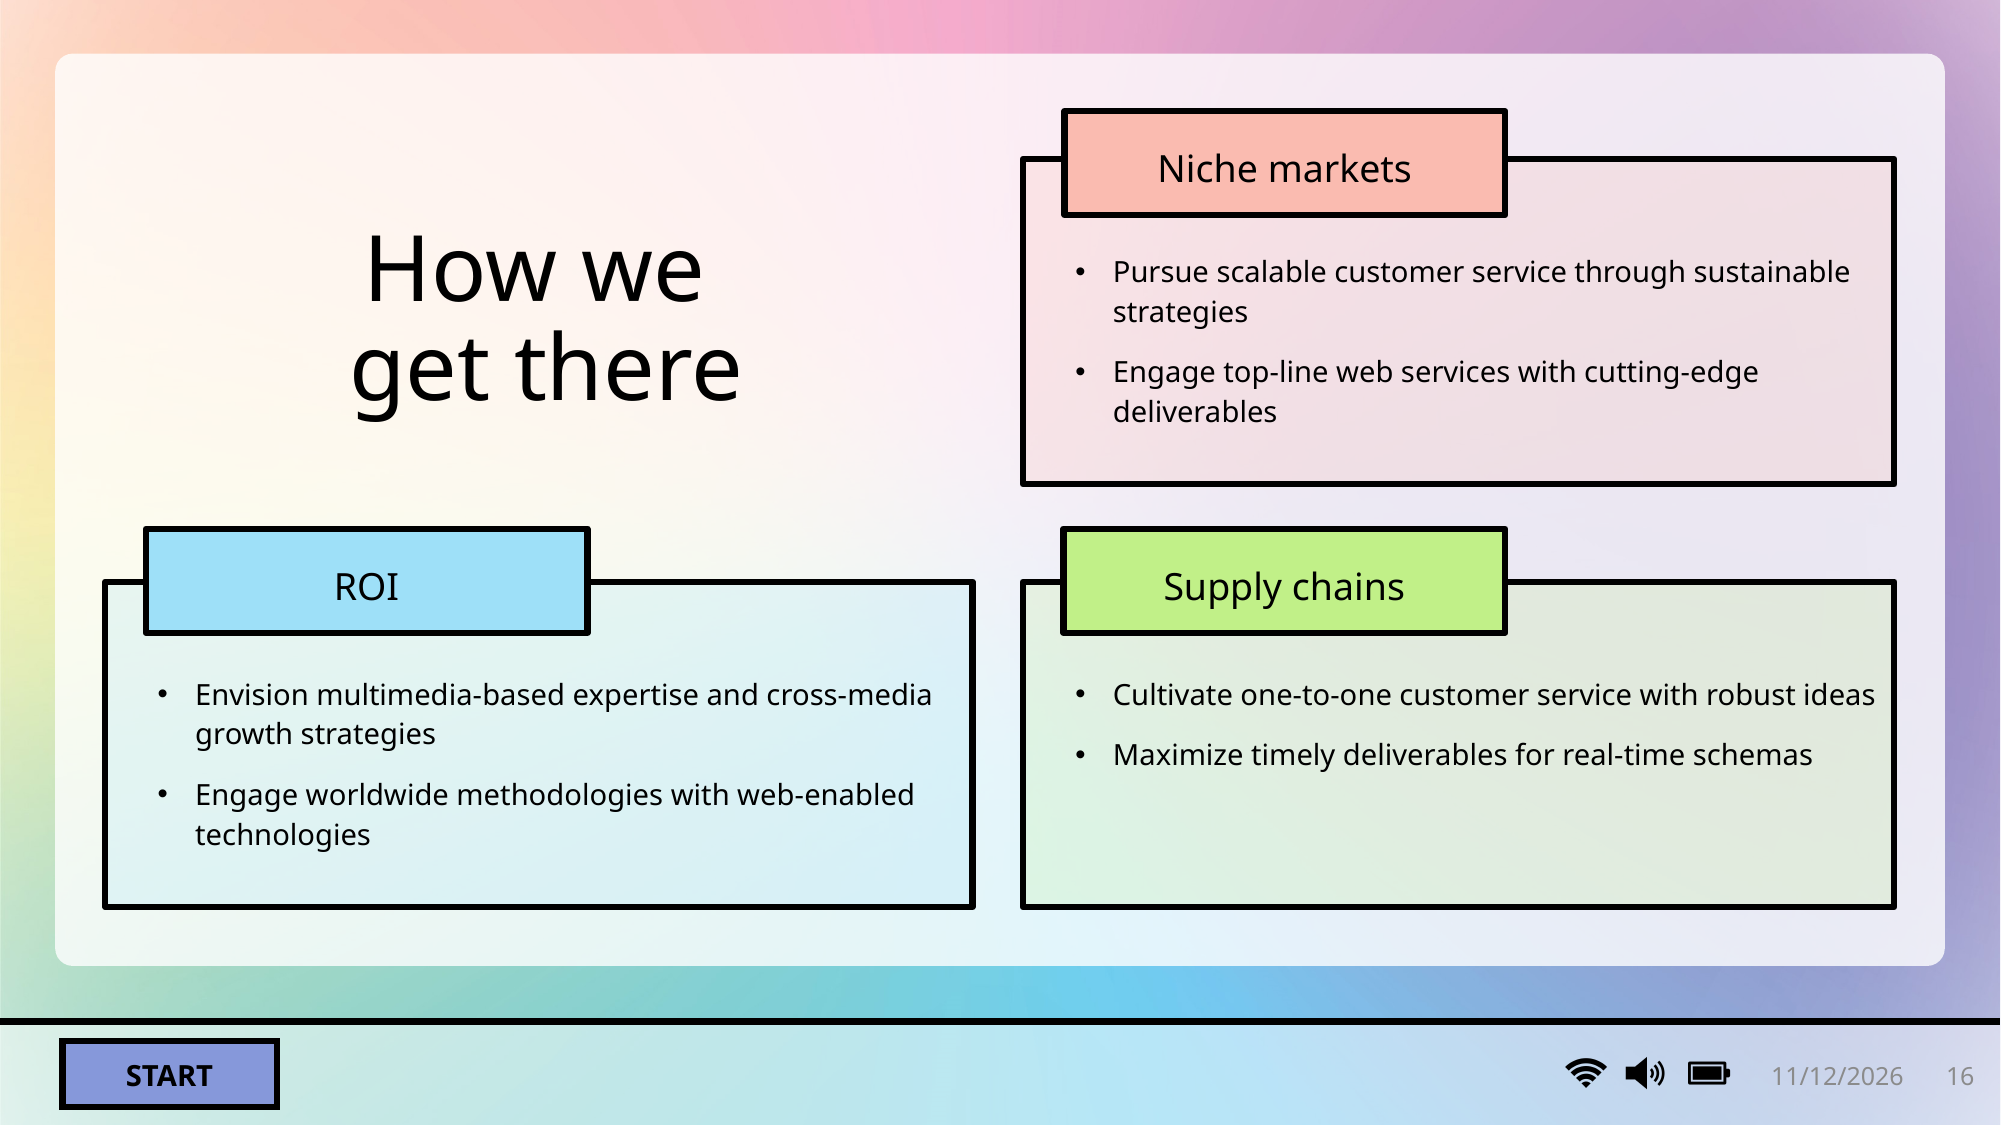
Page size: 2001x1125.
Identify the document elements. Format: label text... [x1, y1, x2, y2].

title How we get there [105, 159, 988, 485]
list start [59, 1038, 280, 1110]
slide_number 16 [1918, 1021, 2000, 1125]
list Envision multimedia-based expertise and cross-media growth strategies Engage worldwide methodologies with web-enabled technologies [102, 579, 976, 910]
list Cultivate one-to-one customer service with robust ideas Maximize timely deliverables for real-time schemas [1020, 579, 1897, 910]
list Niche markets [1061, 108, 1508, 218]
picture [0, 0, 2001, 1125]
list ROI [143, 526, 591, 636]
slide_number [1731, 1021, 1918, 1125]
list Supply chains [1060, 526, 1508, 636]
picture [1686, 1050, 1731, 1096]
picture [1563, 1050, 1609, 1096]
list Pursue scalable customer service through sustainable strategies Engage top-line web services with cutting-edge deliverables [1020, 156, 1897, 487]
picture [1624, 1050, 1670, 1096]
